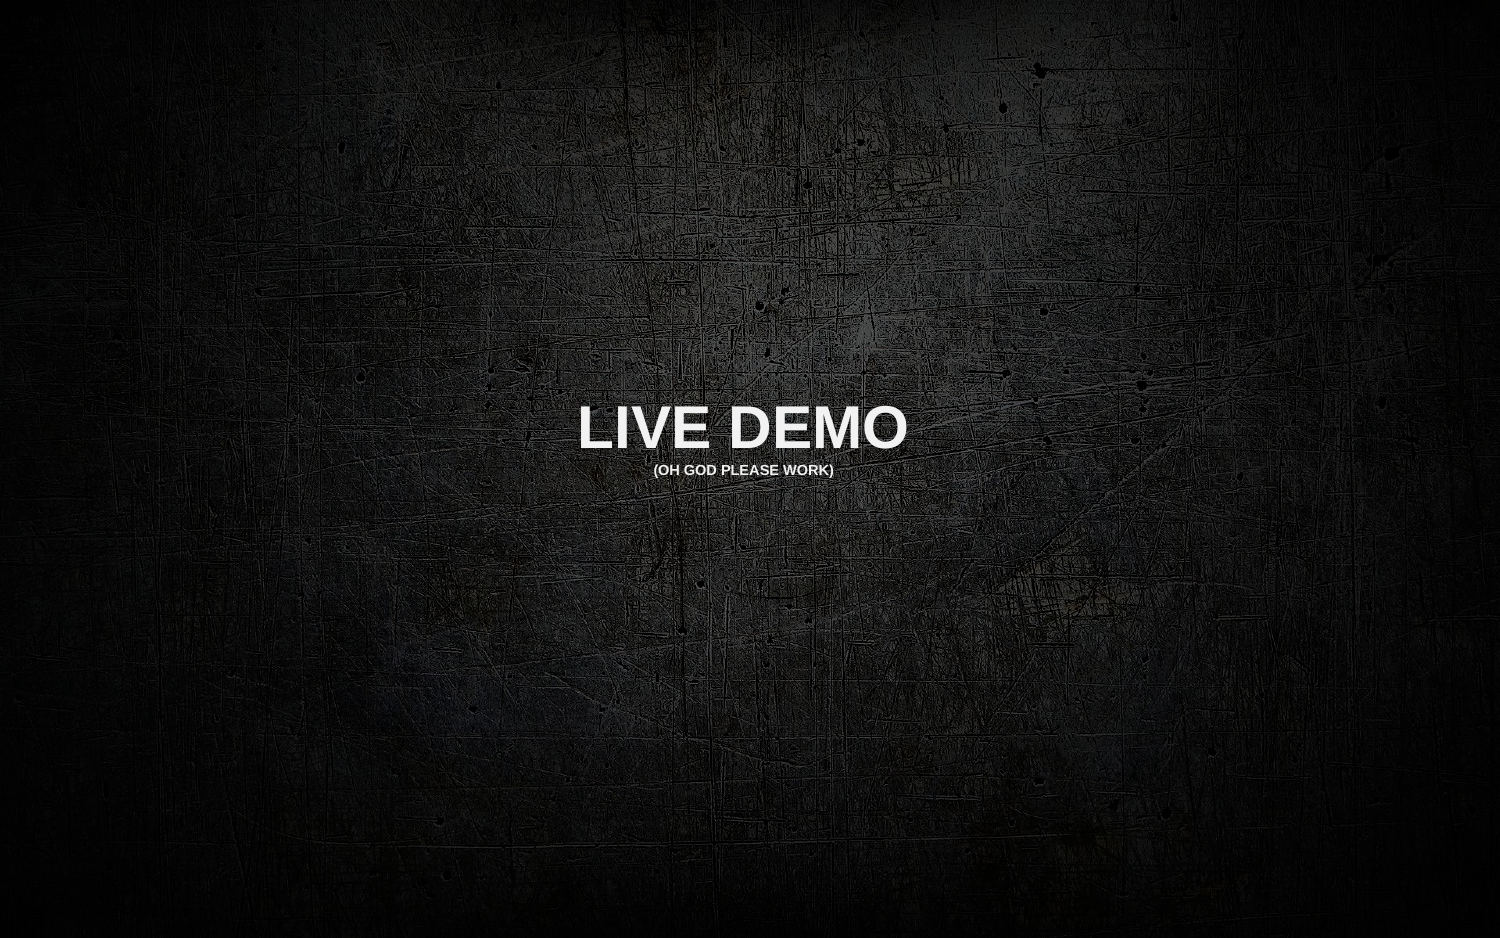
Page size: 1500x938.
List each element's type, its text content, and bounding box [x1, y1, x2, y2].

title LIVE DEMO (oh god please work) [337, 381, 1150, 457]
picture [0, 0, 1500, 938]
